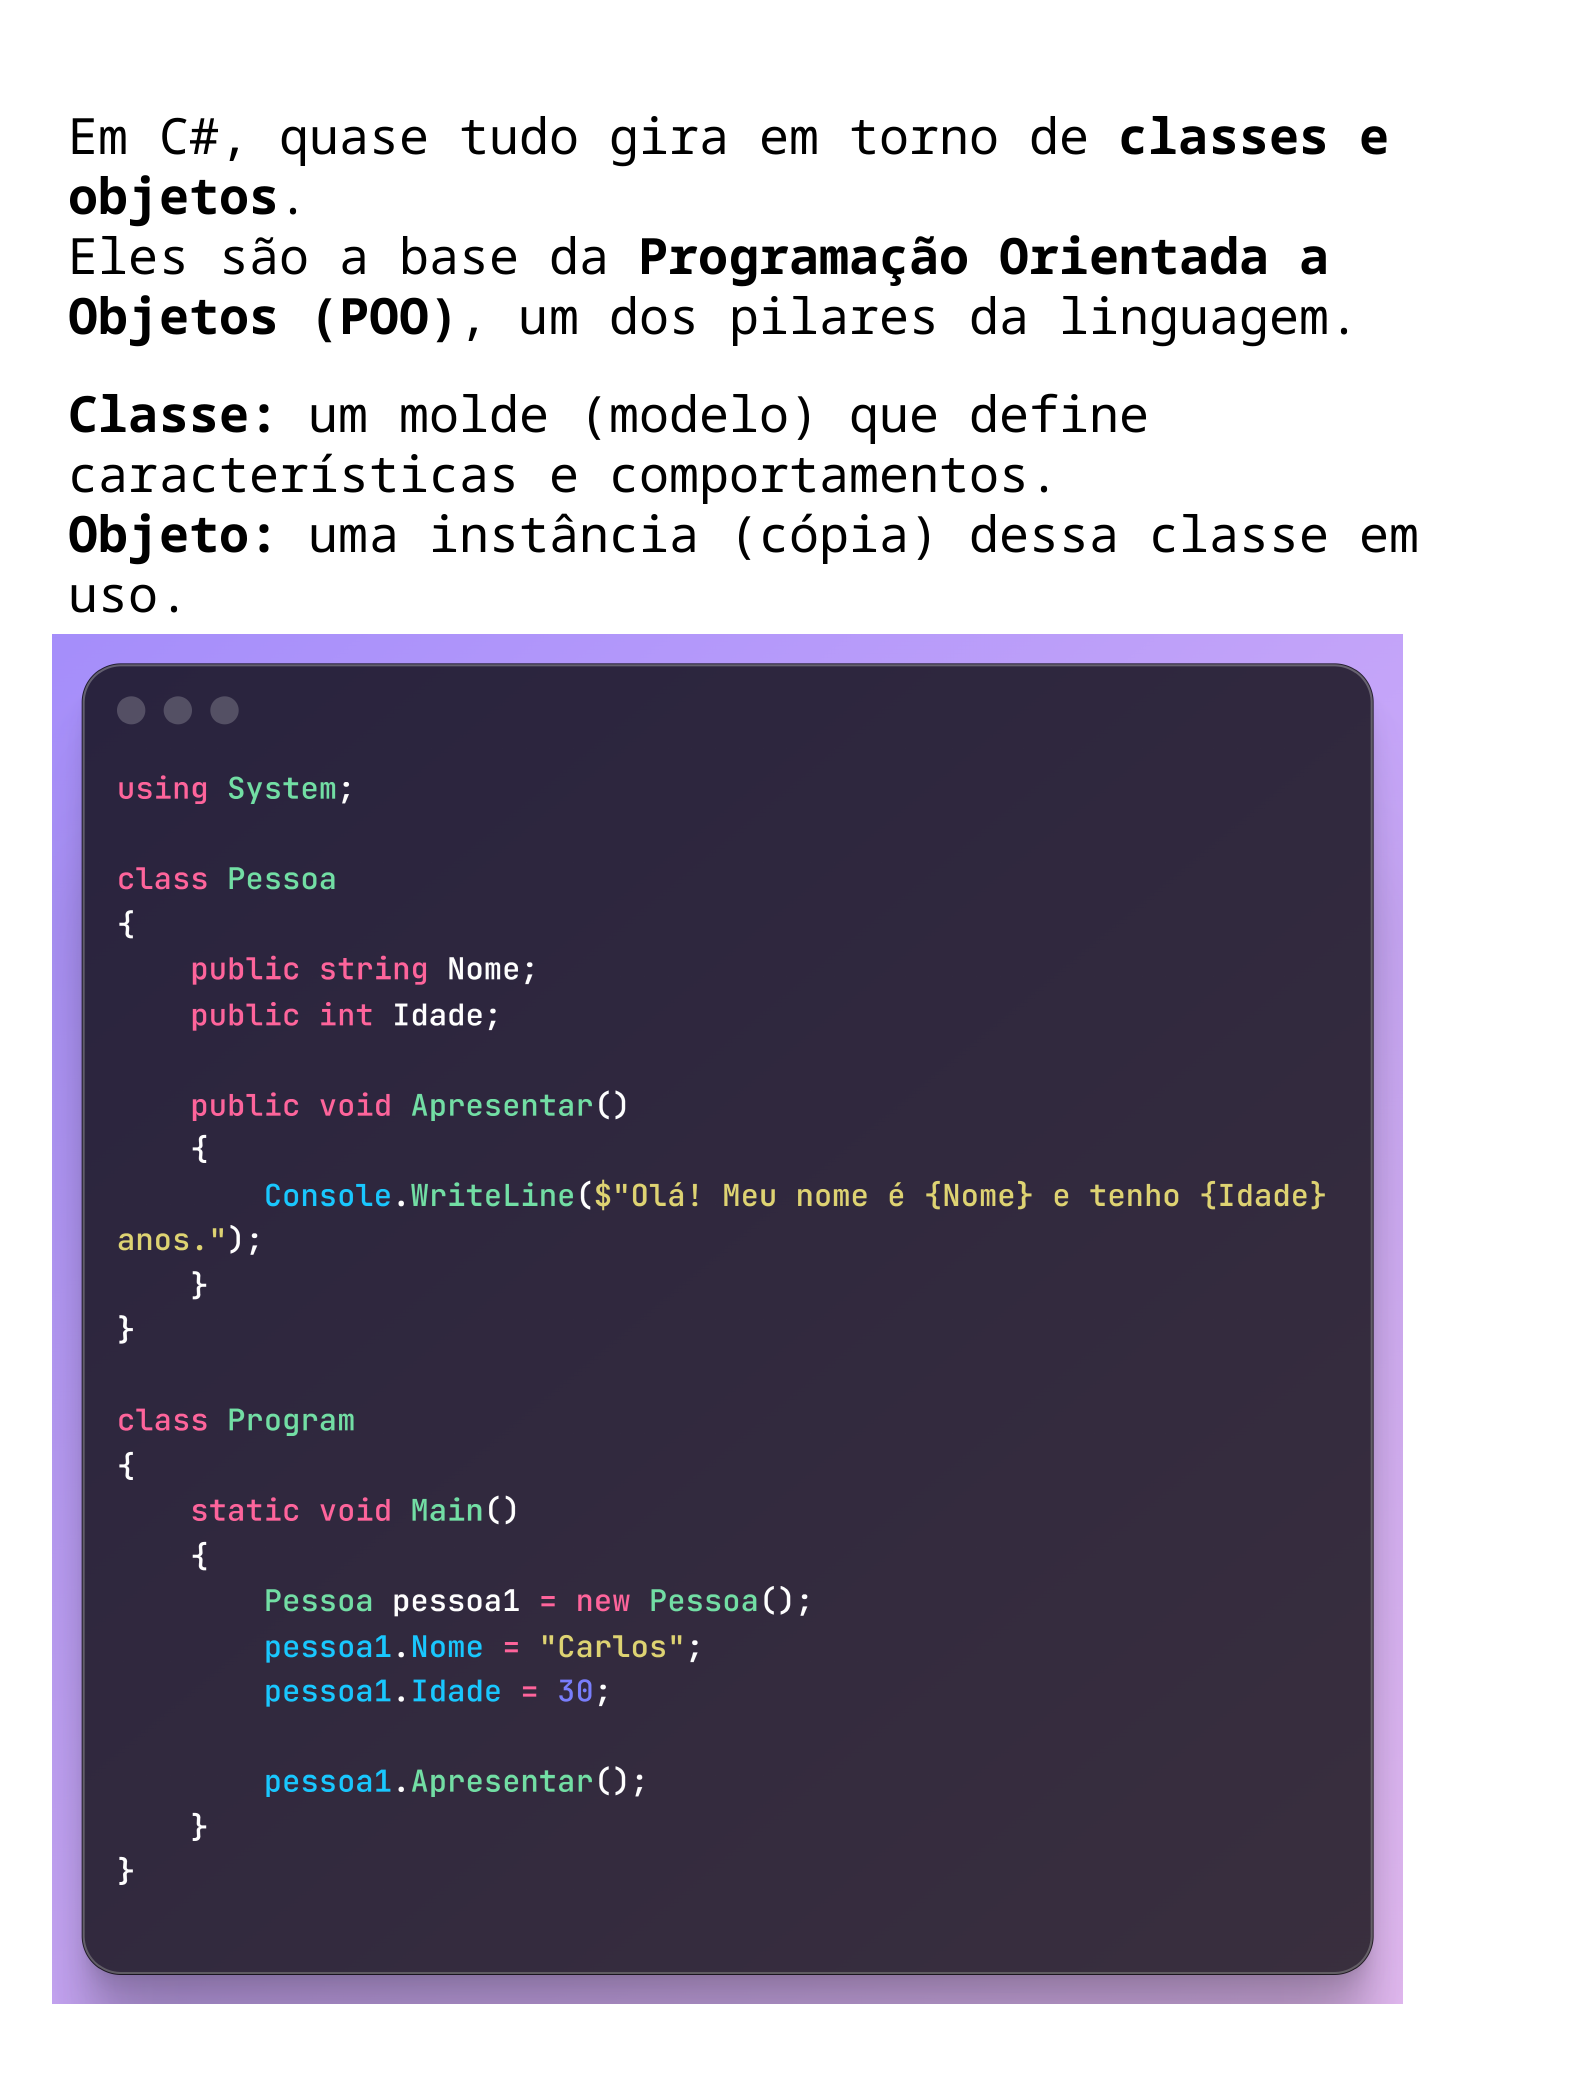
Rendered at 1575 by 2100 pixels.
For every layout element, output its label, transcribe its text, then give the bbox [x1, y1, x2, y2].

text_box Classe: um molde (modelo) que define características e comportamentos. Objeto: uma instância (cópia) dessa classe em uso. [54, 374, 1455, 675]
picture [52, 634, 1404, 2004]
text_box Em C#, quase tudo gira em torno de classes e objetos. Eles são a base da Programação Orientada a Objetos (POO), um dos pilares da linguagem. [54, 97, 1517, 397]
